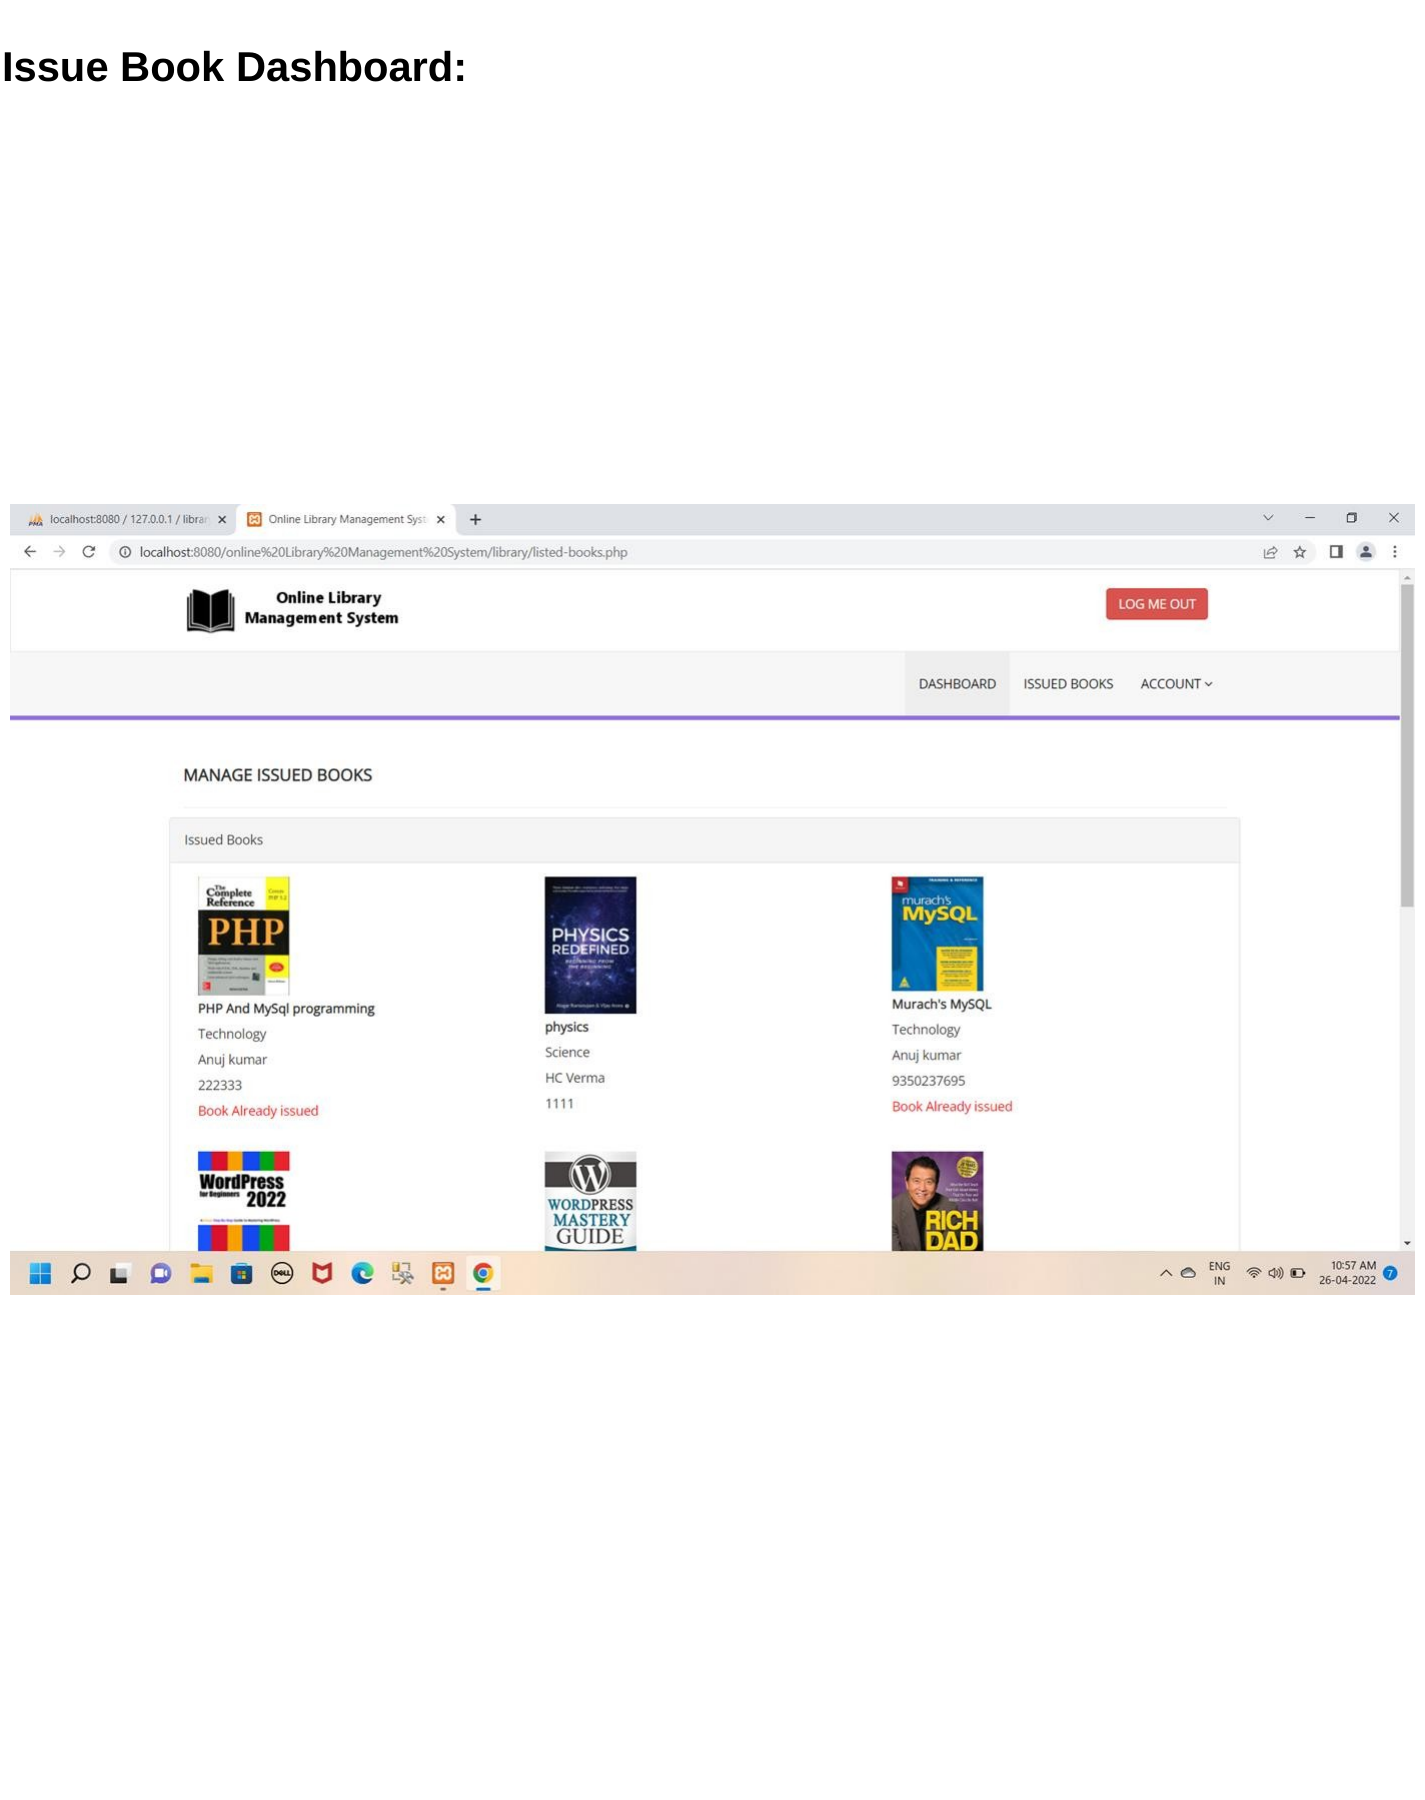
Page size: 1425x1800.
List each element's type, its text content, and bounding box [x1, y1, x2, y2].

text_box Issue Book Dashboard: [0, 37, 472, 90]
picture [10, 504, 1415, 1296]
